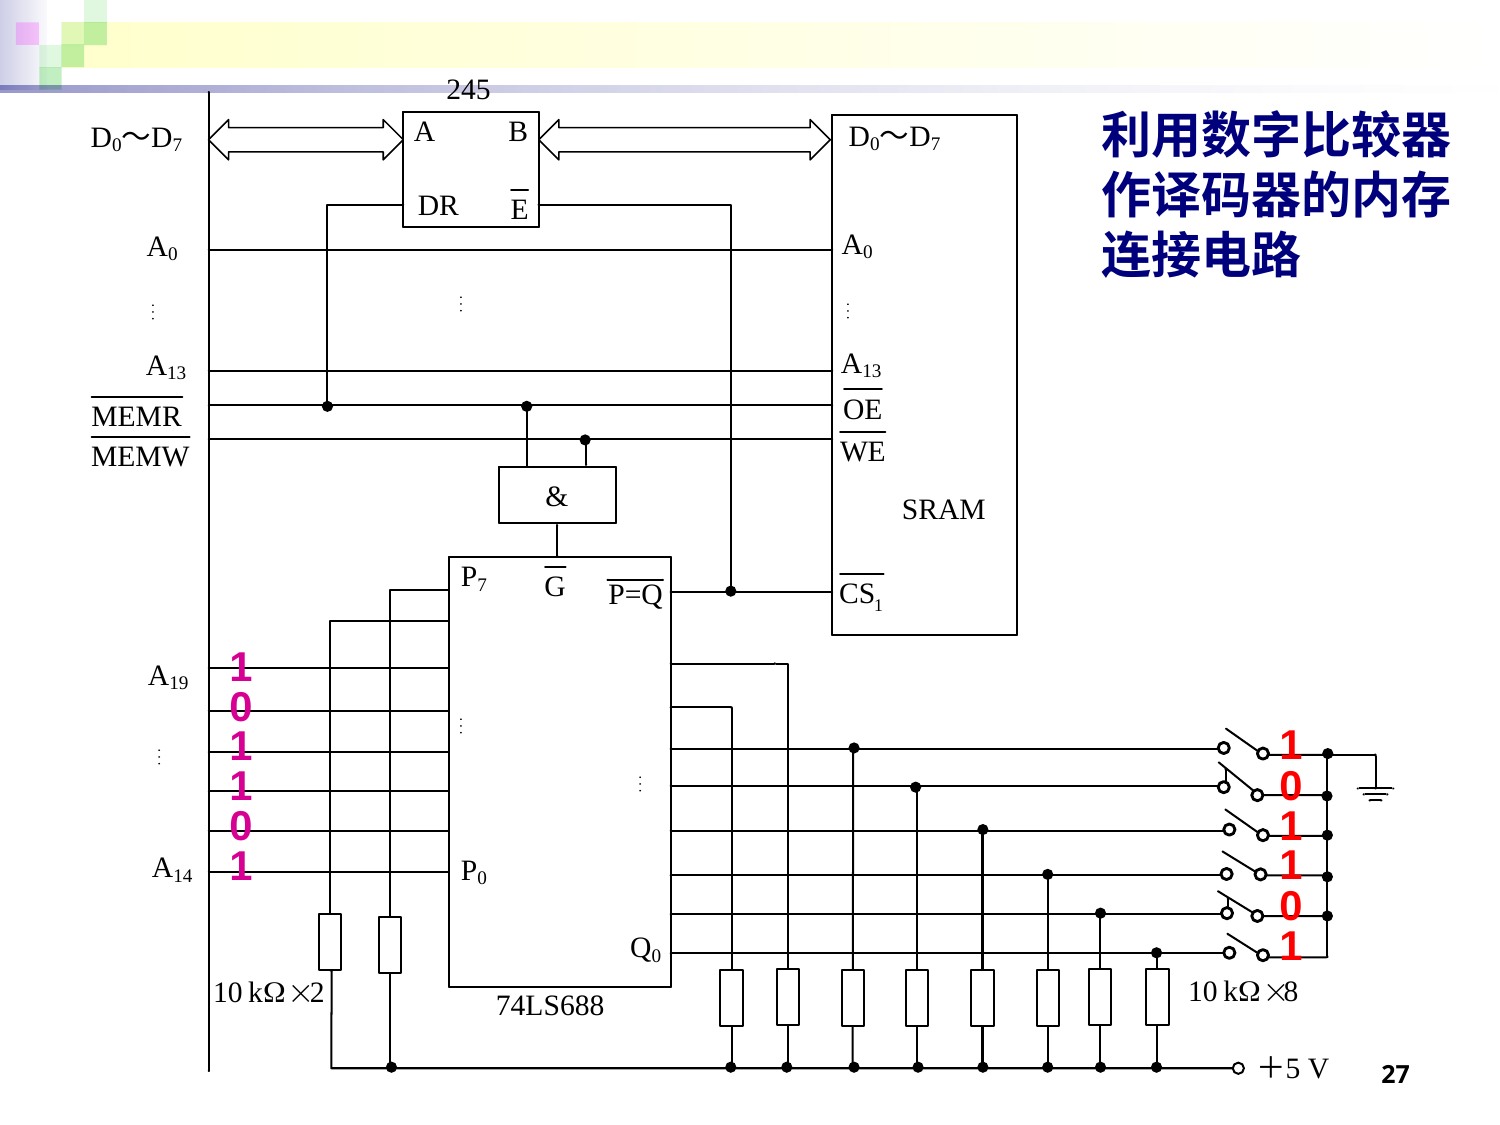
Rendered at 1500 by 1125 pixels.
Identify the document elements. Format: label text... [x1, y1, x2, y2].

text_box 利用数字比较器作译码器的内存连接电路 [1404, 96, 1471, 291]
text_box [76, 64, 1400, 1095]
slide_number 27 [1401, 1046, 1426, 1101]
table_cell 编程校验 [70, 61, 85, 67]
